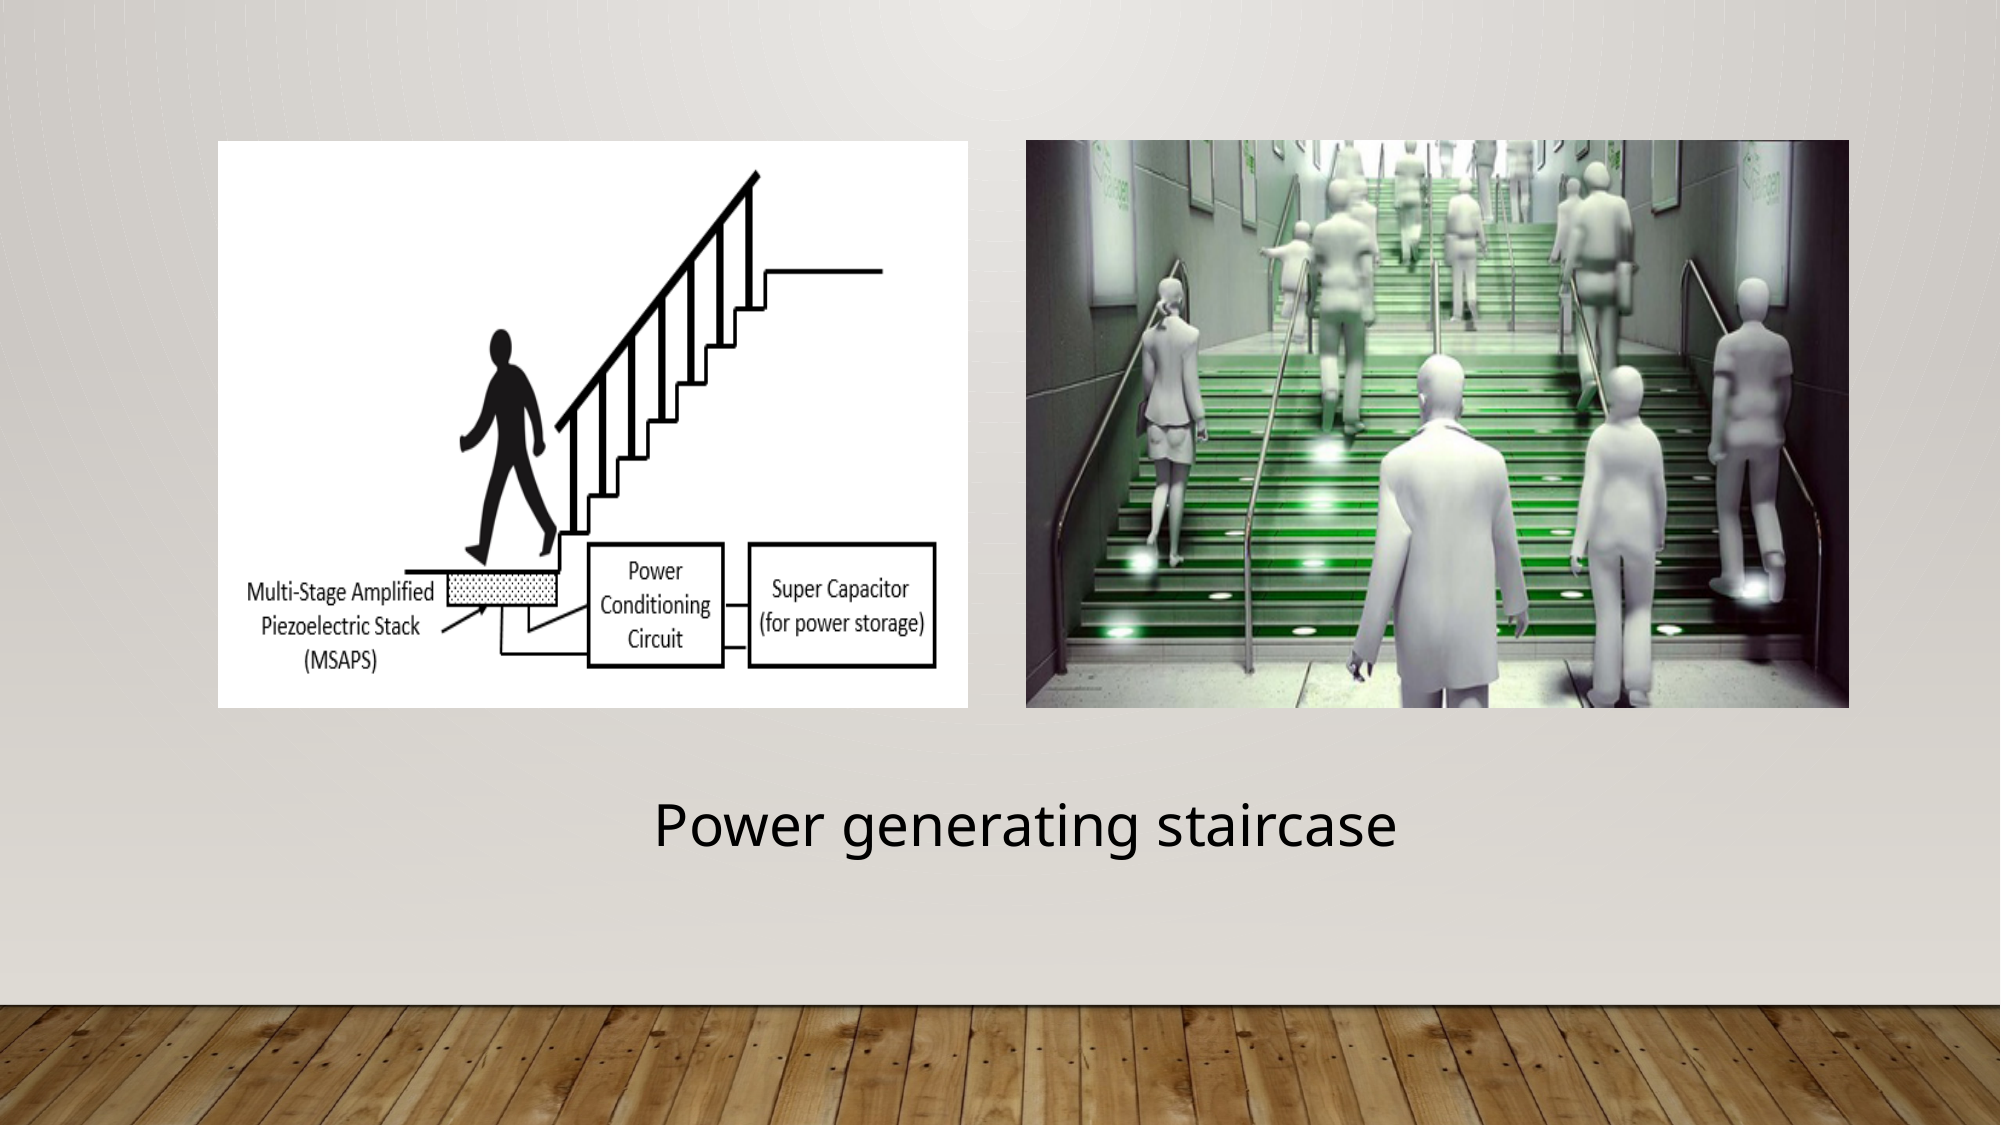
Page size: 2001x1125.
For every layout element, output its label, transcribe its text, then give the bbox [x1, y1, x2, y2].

picture [0, 1005, 2000, 1125]
text_box Power generating staircase [288, 780, 1765, 866]
picture [218, 141, 968, 708]
picture [1025, 140, 1849, 708]
